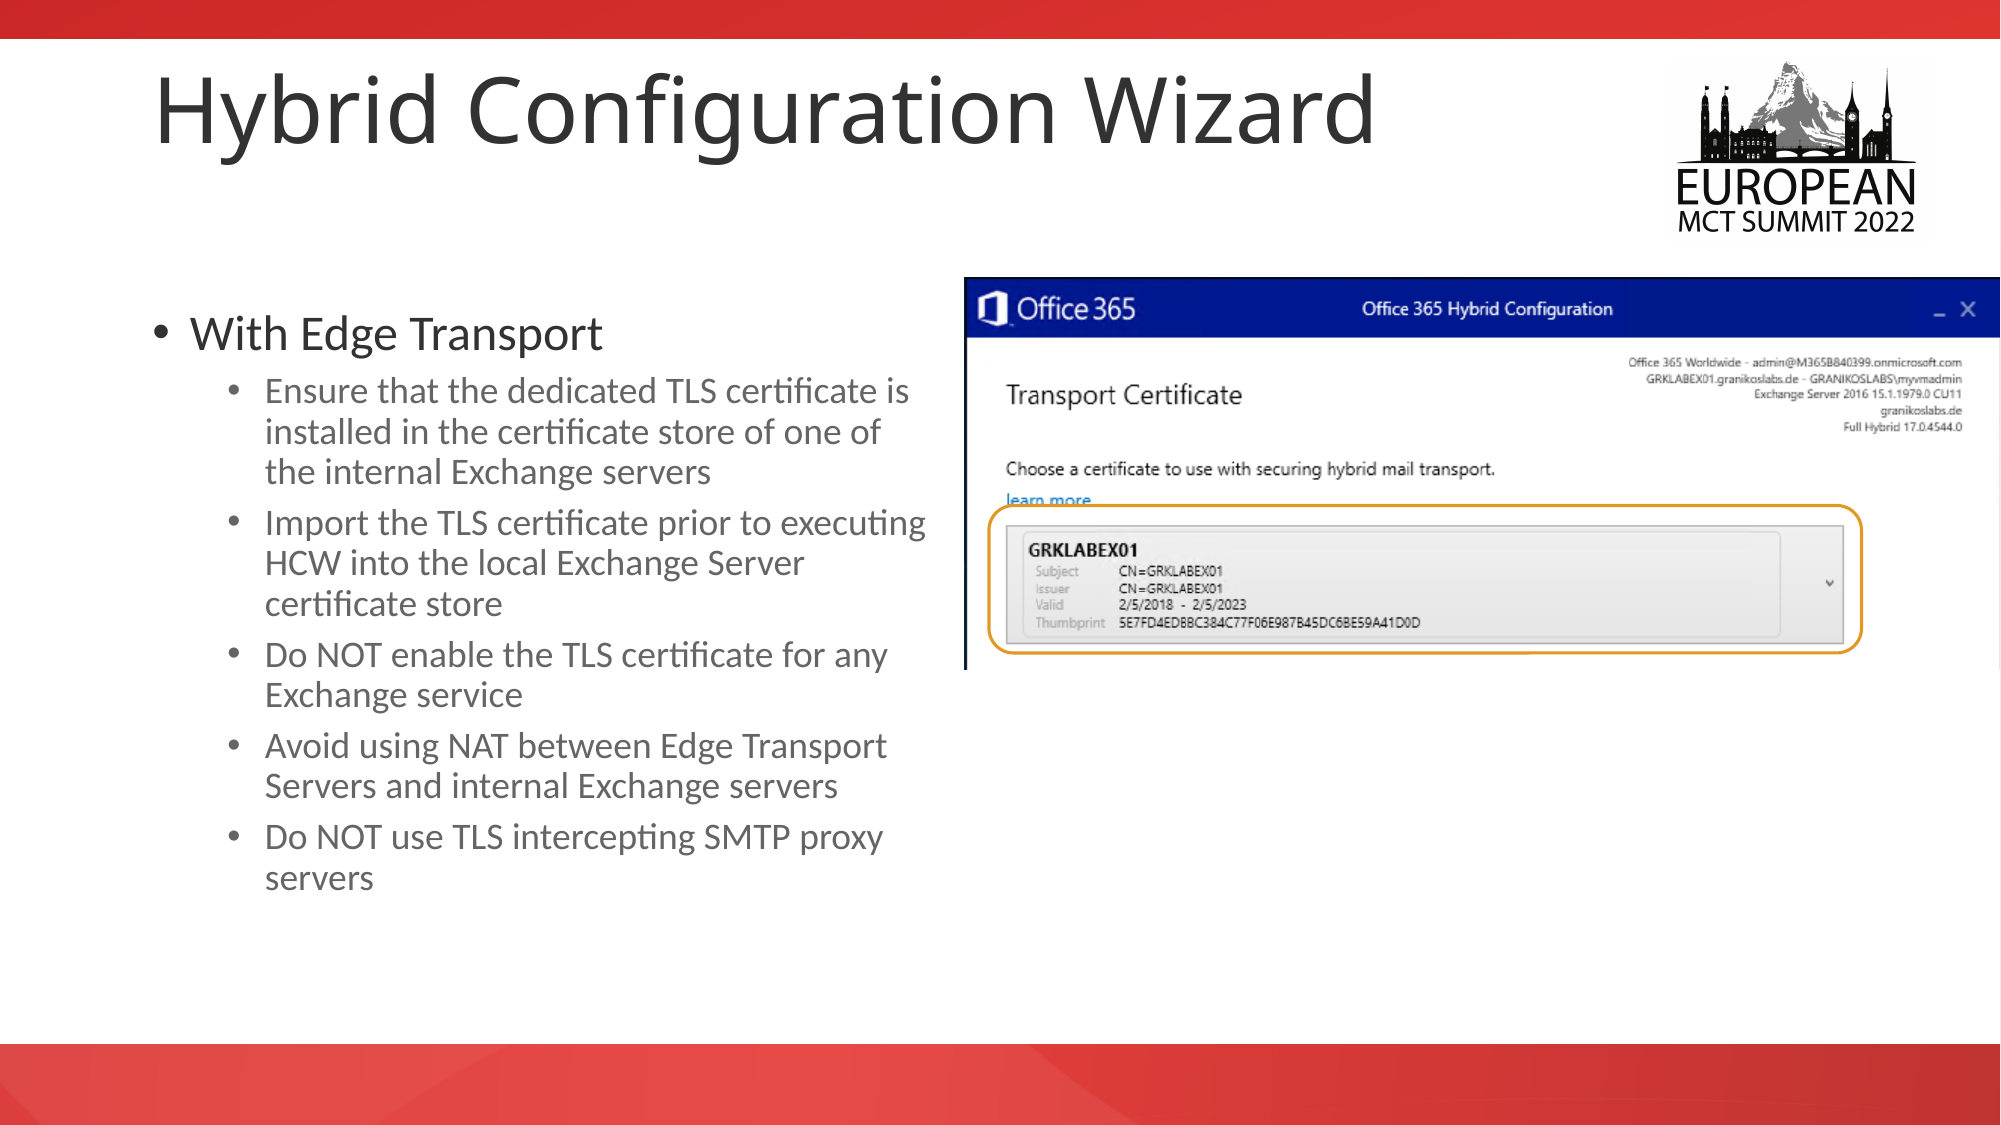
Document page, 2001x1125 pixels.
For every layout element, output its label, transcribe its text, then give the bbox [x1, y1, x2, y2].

title Hybrid Configuration Wizard [137, 59, 1603, 278]
picture [1670, 59, 1932, 243]
picture [0, 0, 2001, 39]
picture [0, 1044, 2001, 1125]
list With Edge Transport Ensure that the dedicated TLS certificate is installed in the certificate store of one of the internal Exchange servers Import the TLS certificate prior to executing HCW into the local Exchange Server certificate store Do NOT enable the TLS certificate for any Exchange service Avoid using NAT between Edge Transport Servers and internal Exchange servers Do NOT use TLS intercepting SMTP proxy servers [137, 299, 953, 1014]
picture [963, 277, 2000, 670]
